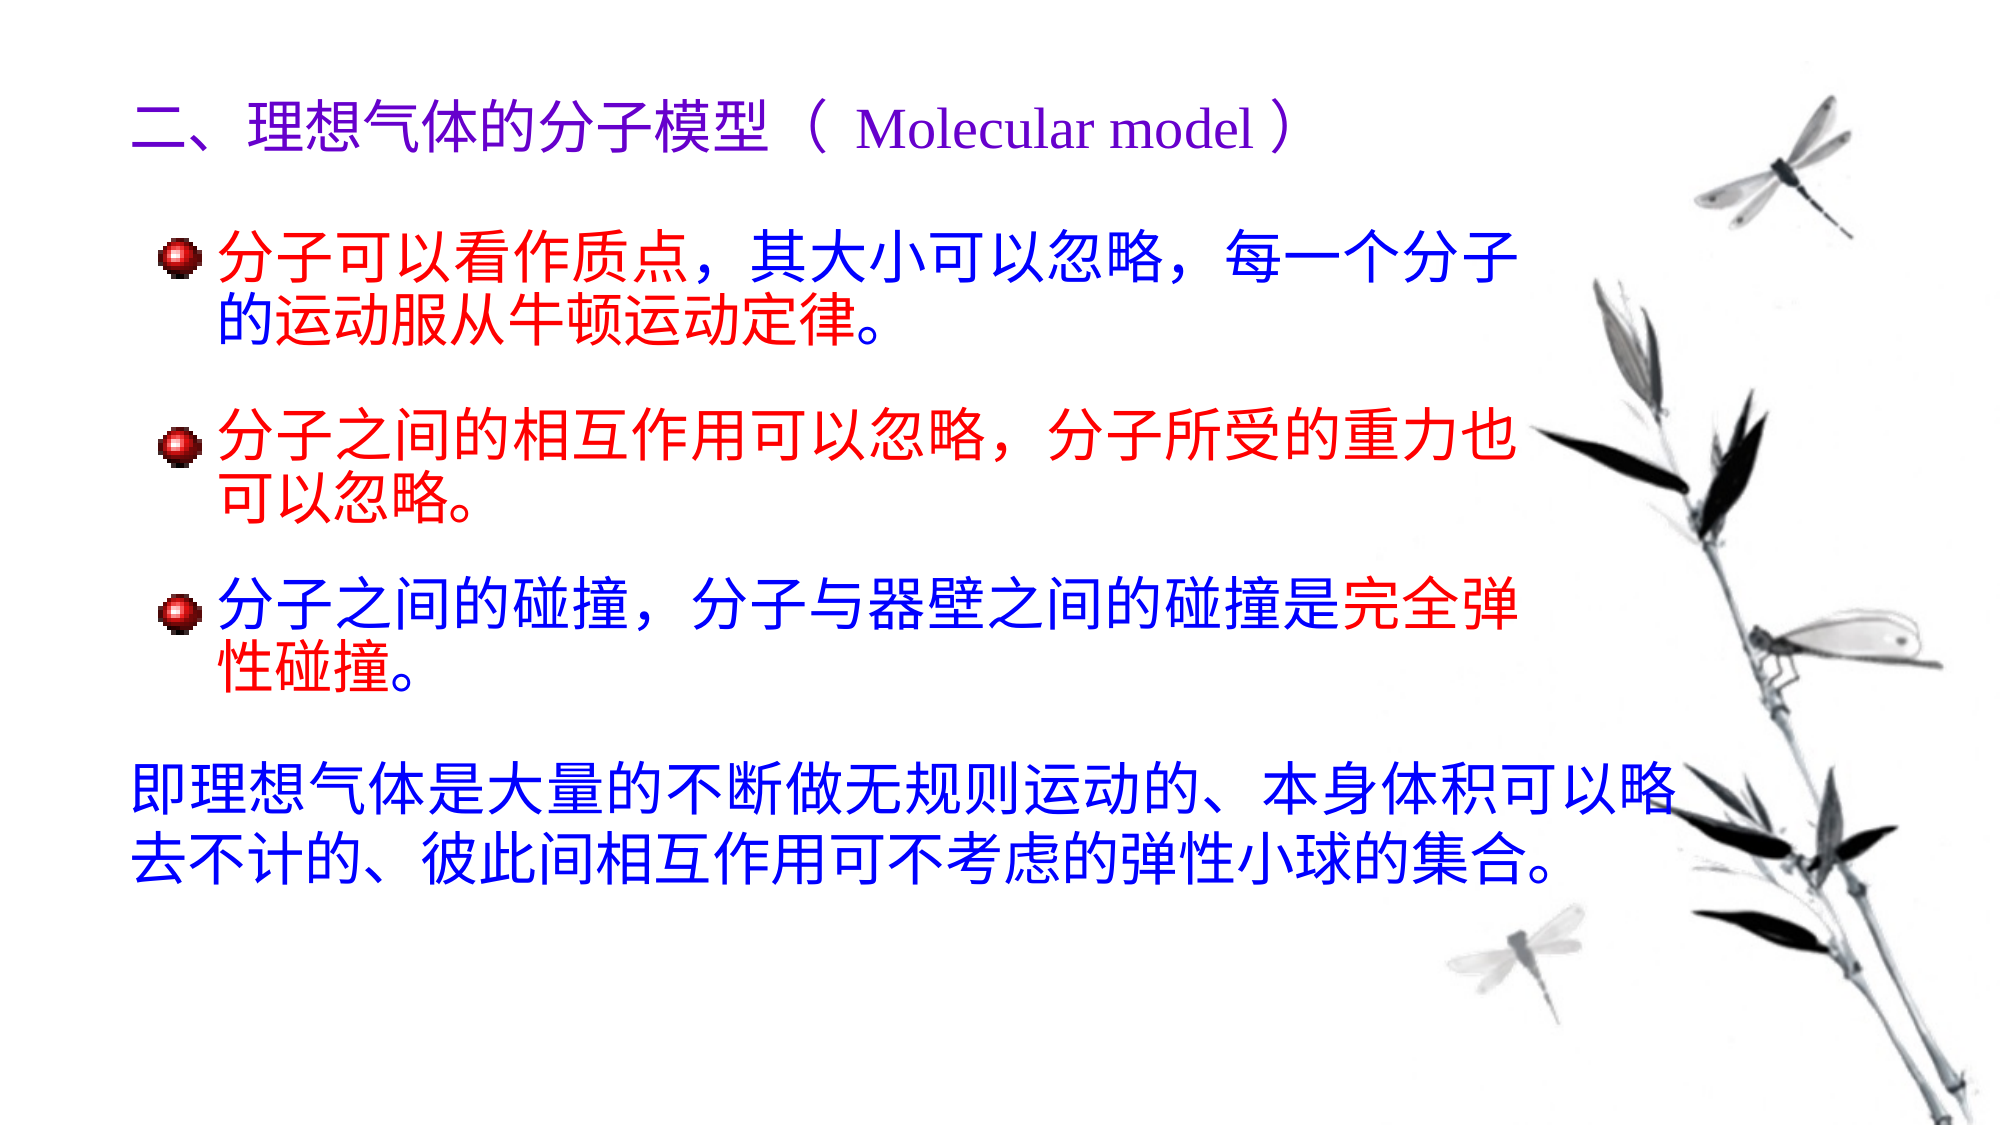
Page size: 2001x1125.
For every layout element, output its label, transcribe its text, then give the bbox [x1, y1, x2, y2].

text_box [150, 219, 1535, 363]
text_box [150, 397, 1535, 541]
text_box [150, 567, 1535, 710]
picture [1376, 61, 2000, 1125]
text_box 二、理想气体的分子模型（ Molecular model） [114, 87, 1381, 163]
text_box 即理想气体是大量的不断做无规则运动的、本身体积可以略去不计的、彼此间相互作用可不考虑的弹性小球的集合。 [114, 744, 1692, 900]
text_box [114, 197, 1462, 744]
